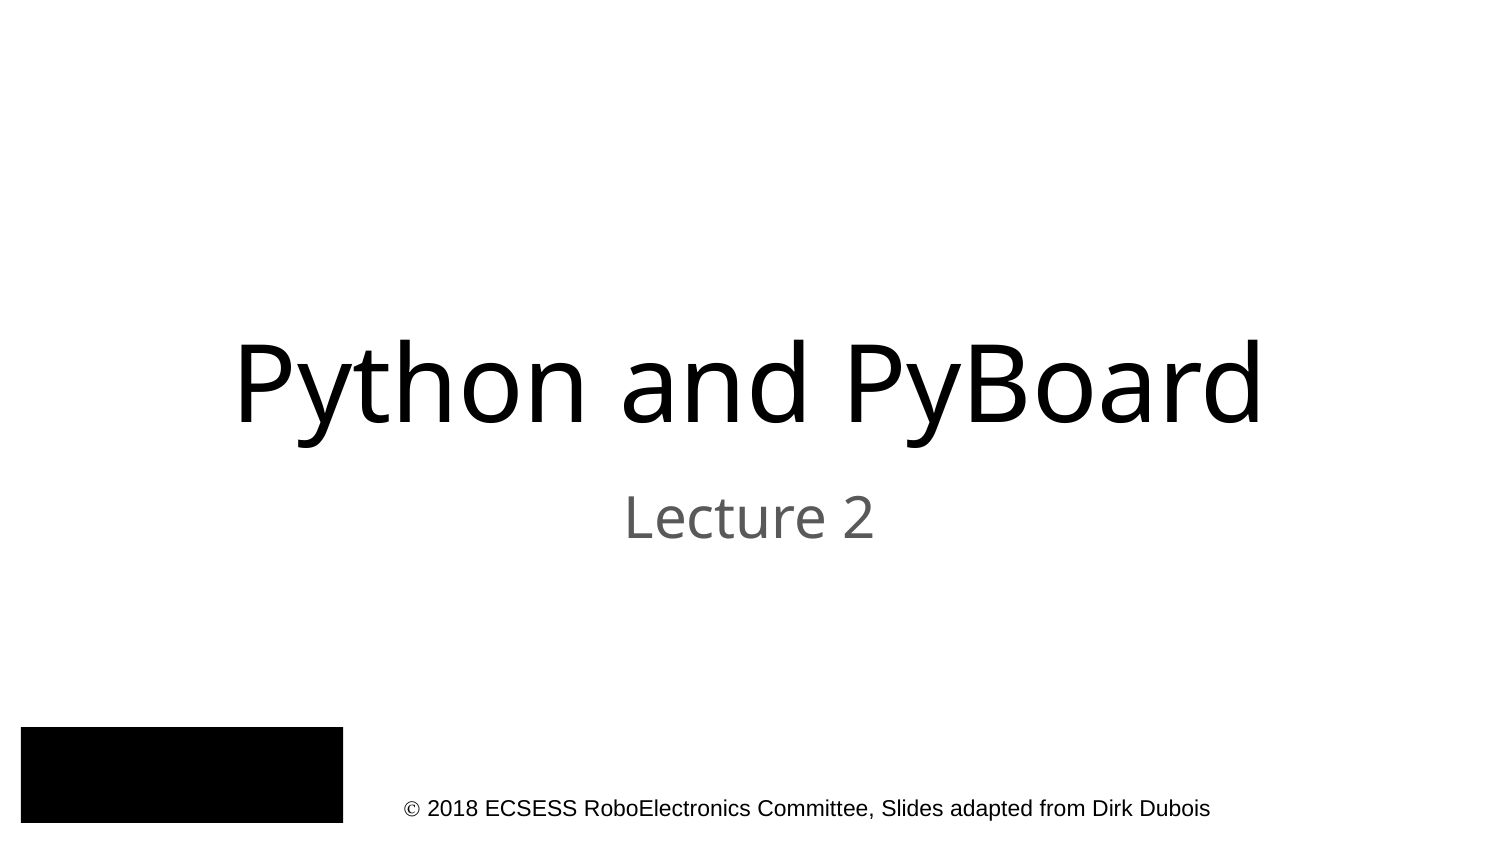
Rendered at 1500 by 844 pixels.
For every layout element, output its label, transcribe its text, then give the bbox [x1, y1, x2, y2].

picture [20, 727, 344, 823]
text_box Ⓒ 2018 ECSESS RoboElectronics Committee, Slides adapted from Dirk Dubois [388, 778, 1254, 823]
title Python and PyBoard [51, 122, 1449, 459]
subtitle Lecture 2 [51, 464, 1449, 595]
